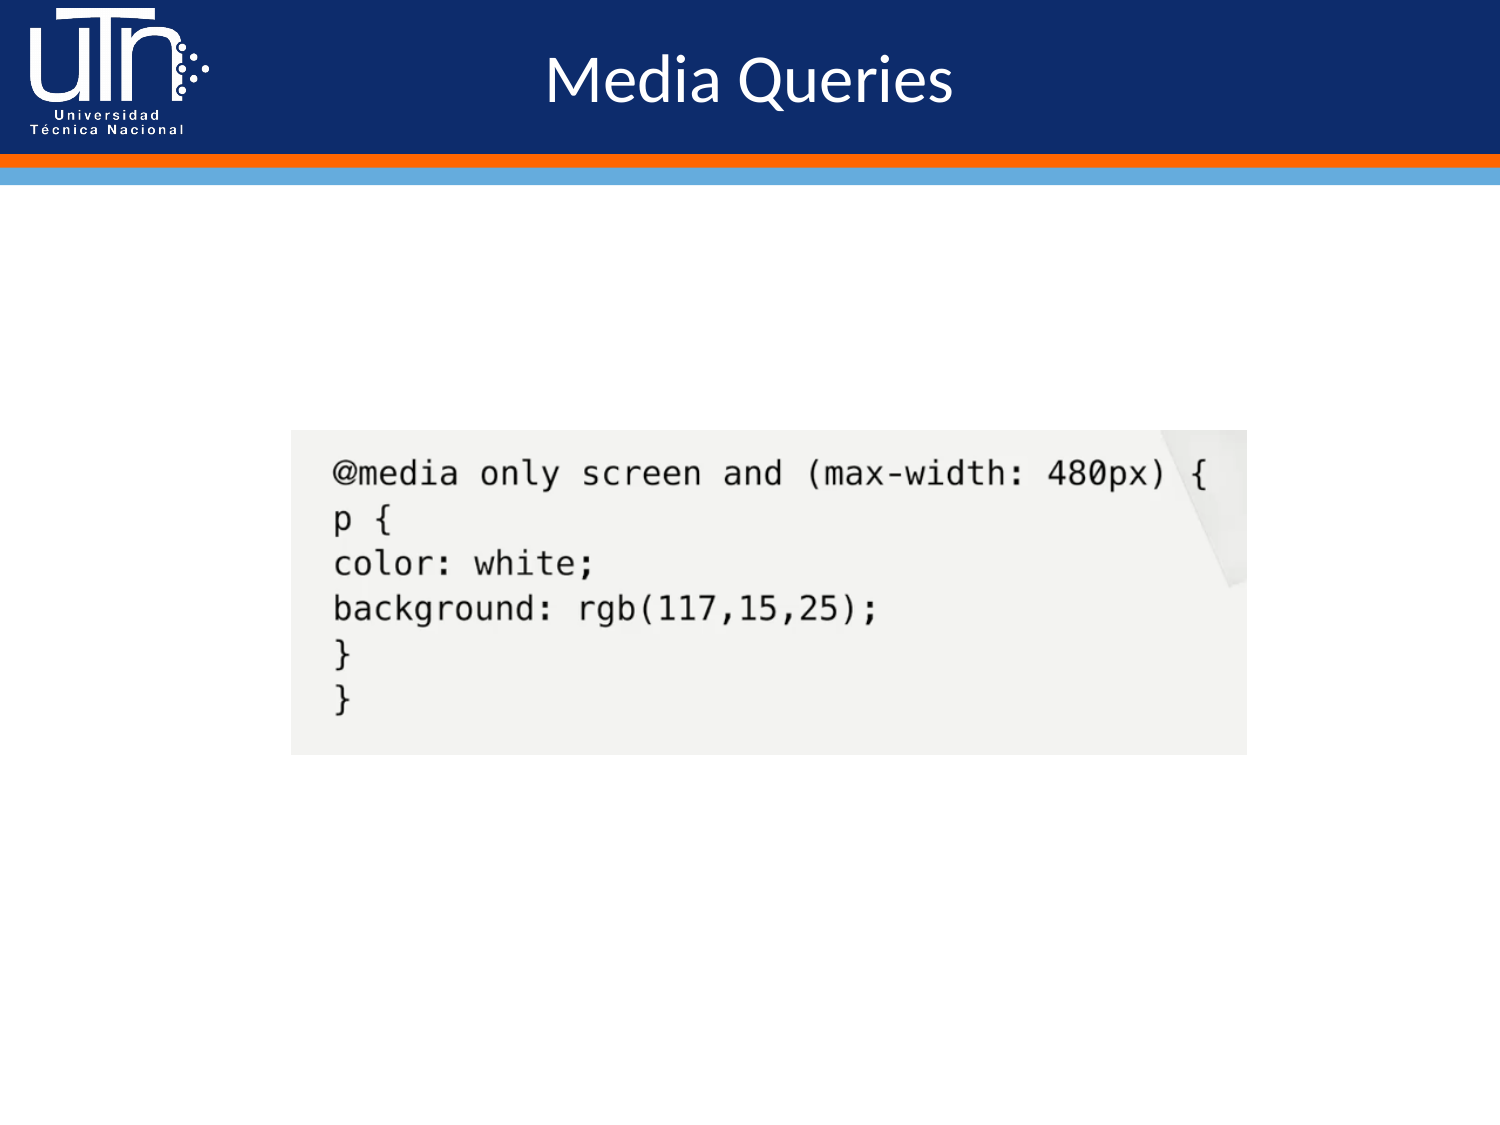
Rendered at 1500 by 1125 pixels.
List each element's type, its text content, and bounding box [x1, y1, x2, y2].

picture [291, 430, 1247, 755]
title Media Queries [0, 0, 1500, 154]
